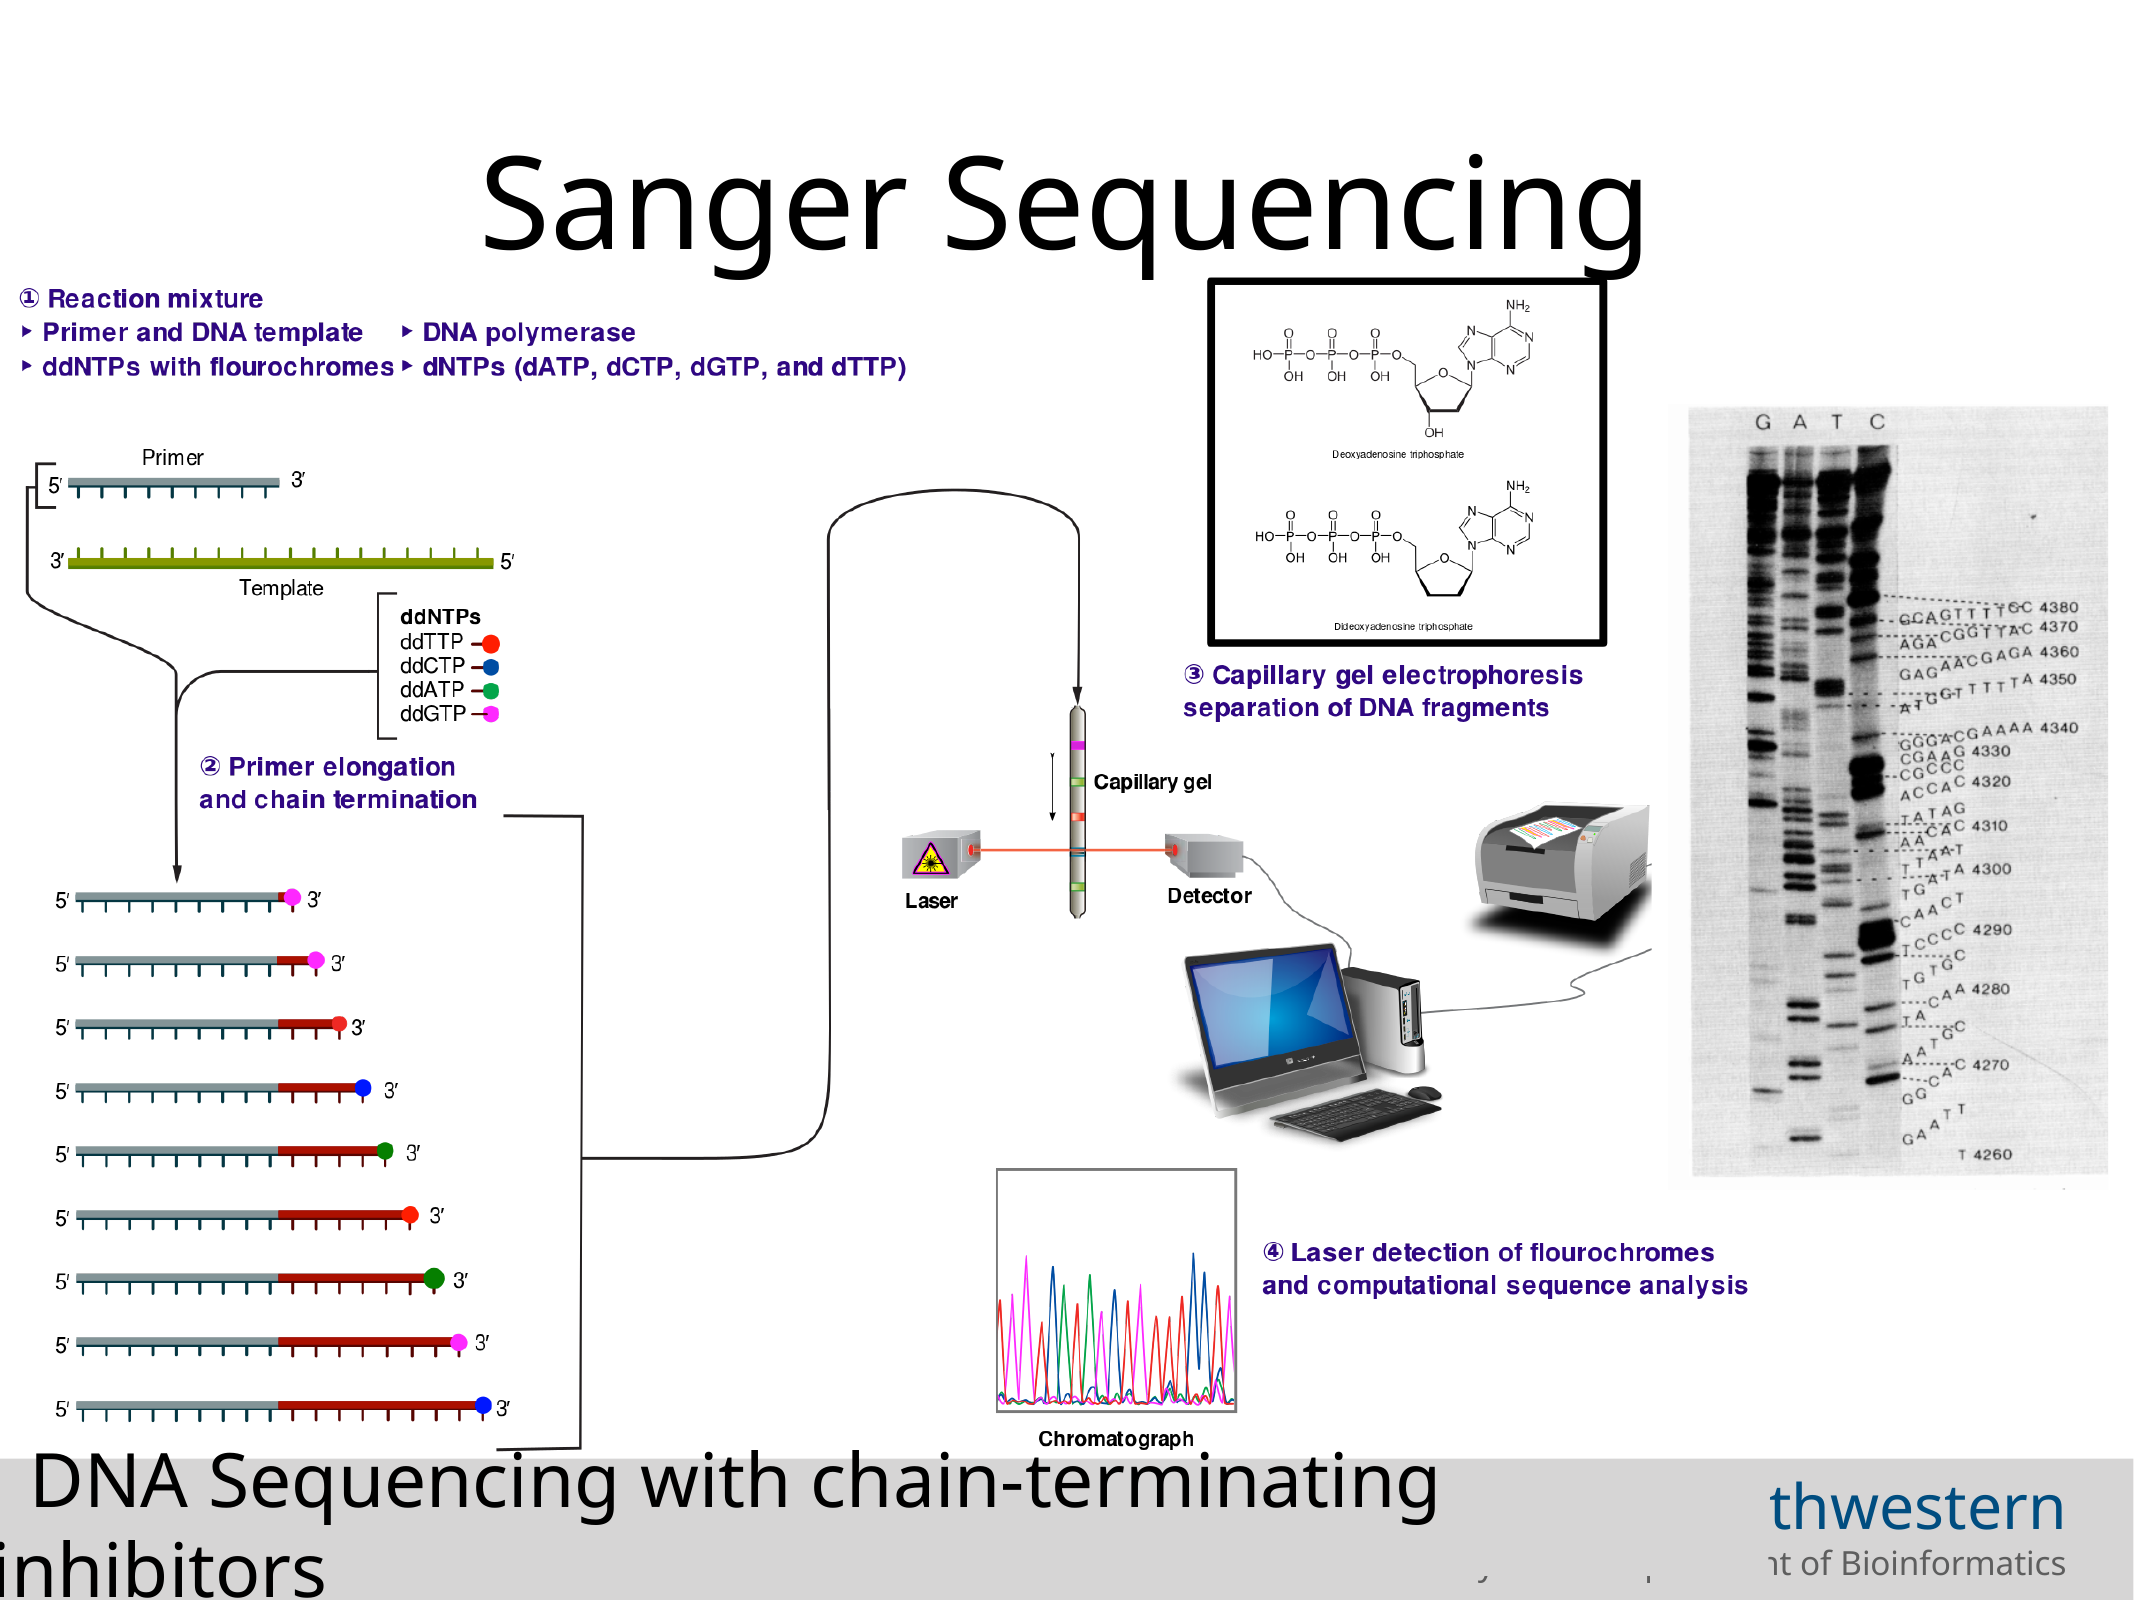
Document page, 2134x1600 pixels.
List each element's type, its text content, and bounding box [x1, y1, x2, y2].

text_box DNA Sequencing with chain-terminating inhibitors [0, 1469, 1769, 1576]
picture [0, 262, 2109, 1478]
title Sanger Sequencing [106, 63, 2028, 332]
